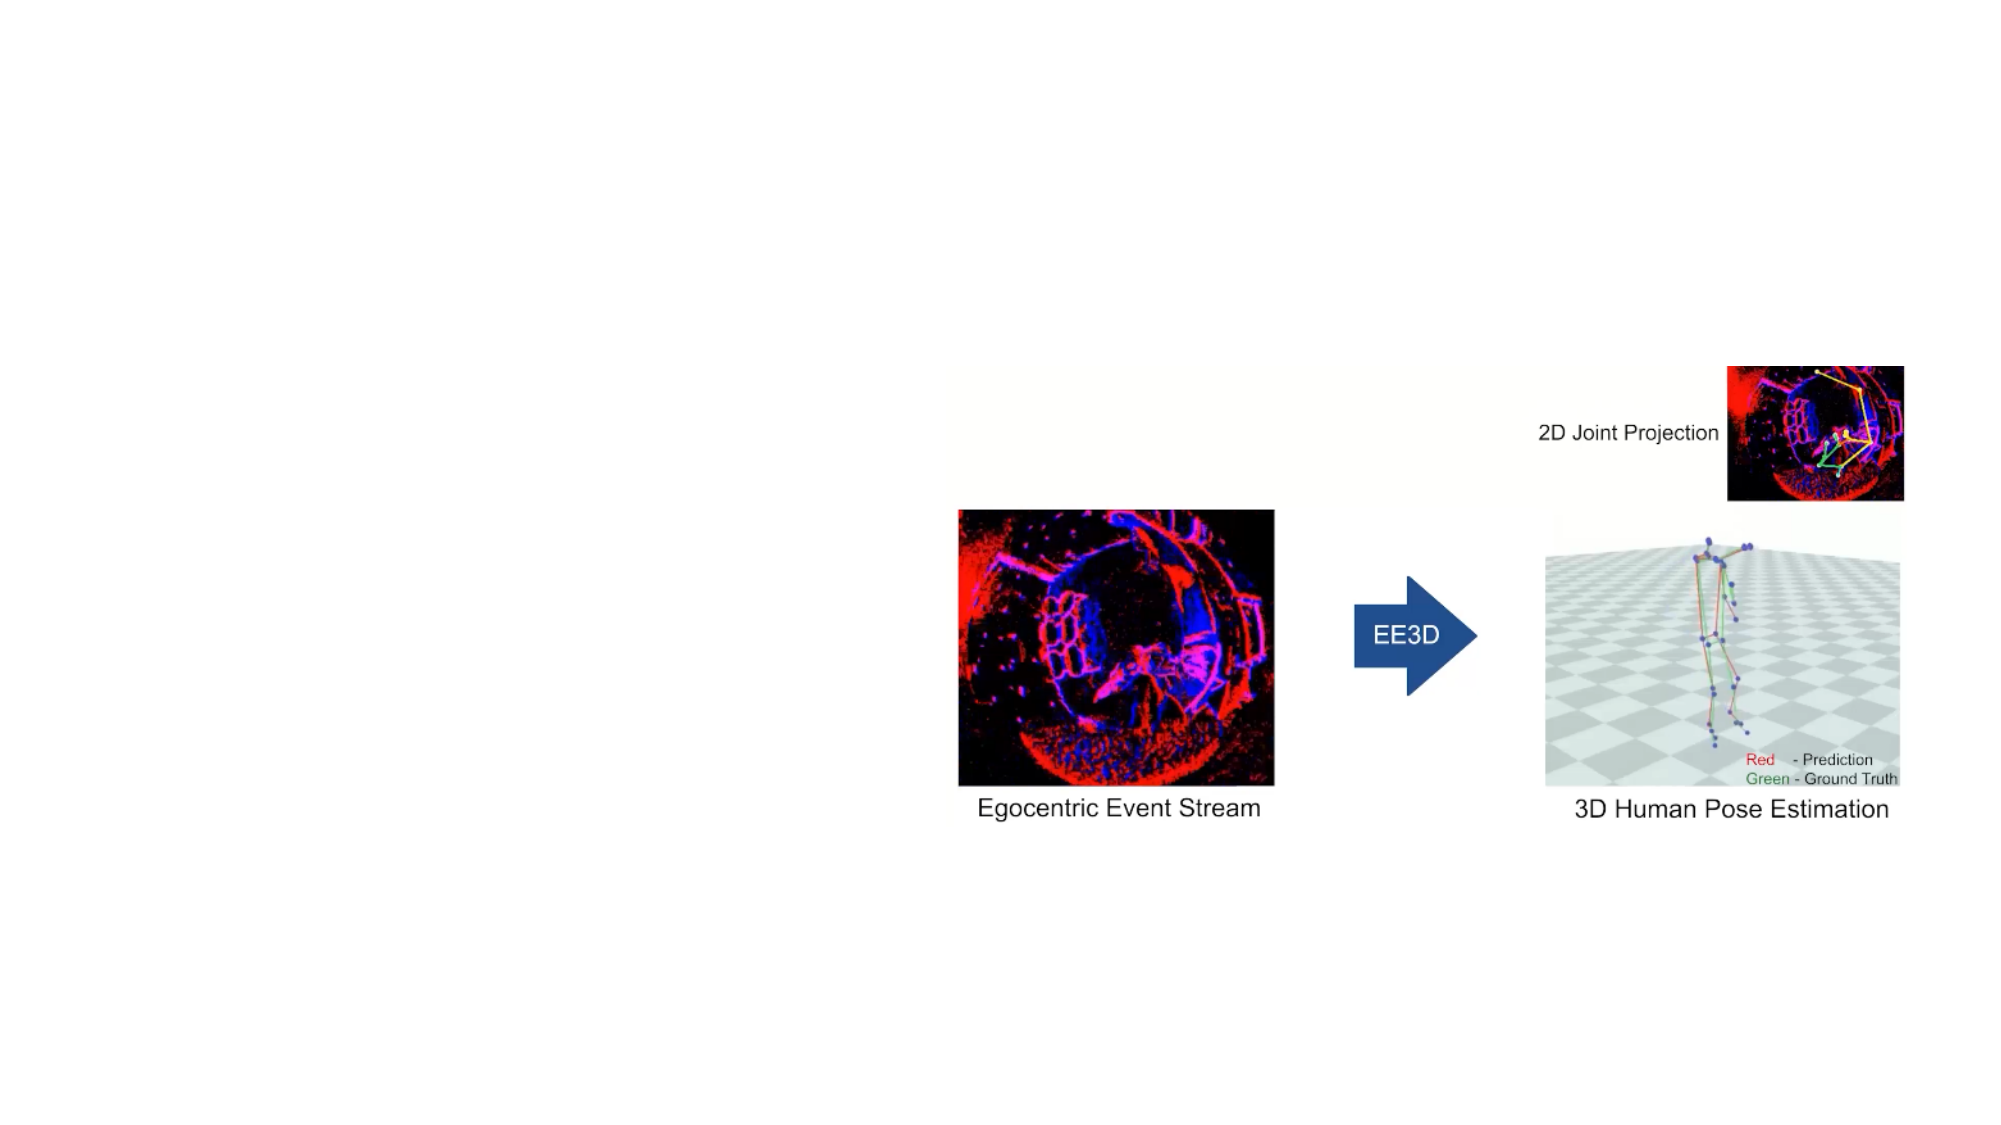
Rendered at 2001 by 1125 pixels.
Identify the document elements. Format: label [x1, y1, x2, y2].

text_box [945, 122, 1909, 1081]
picture [946, 366, 1908, 837]
